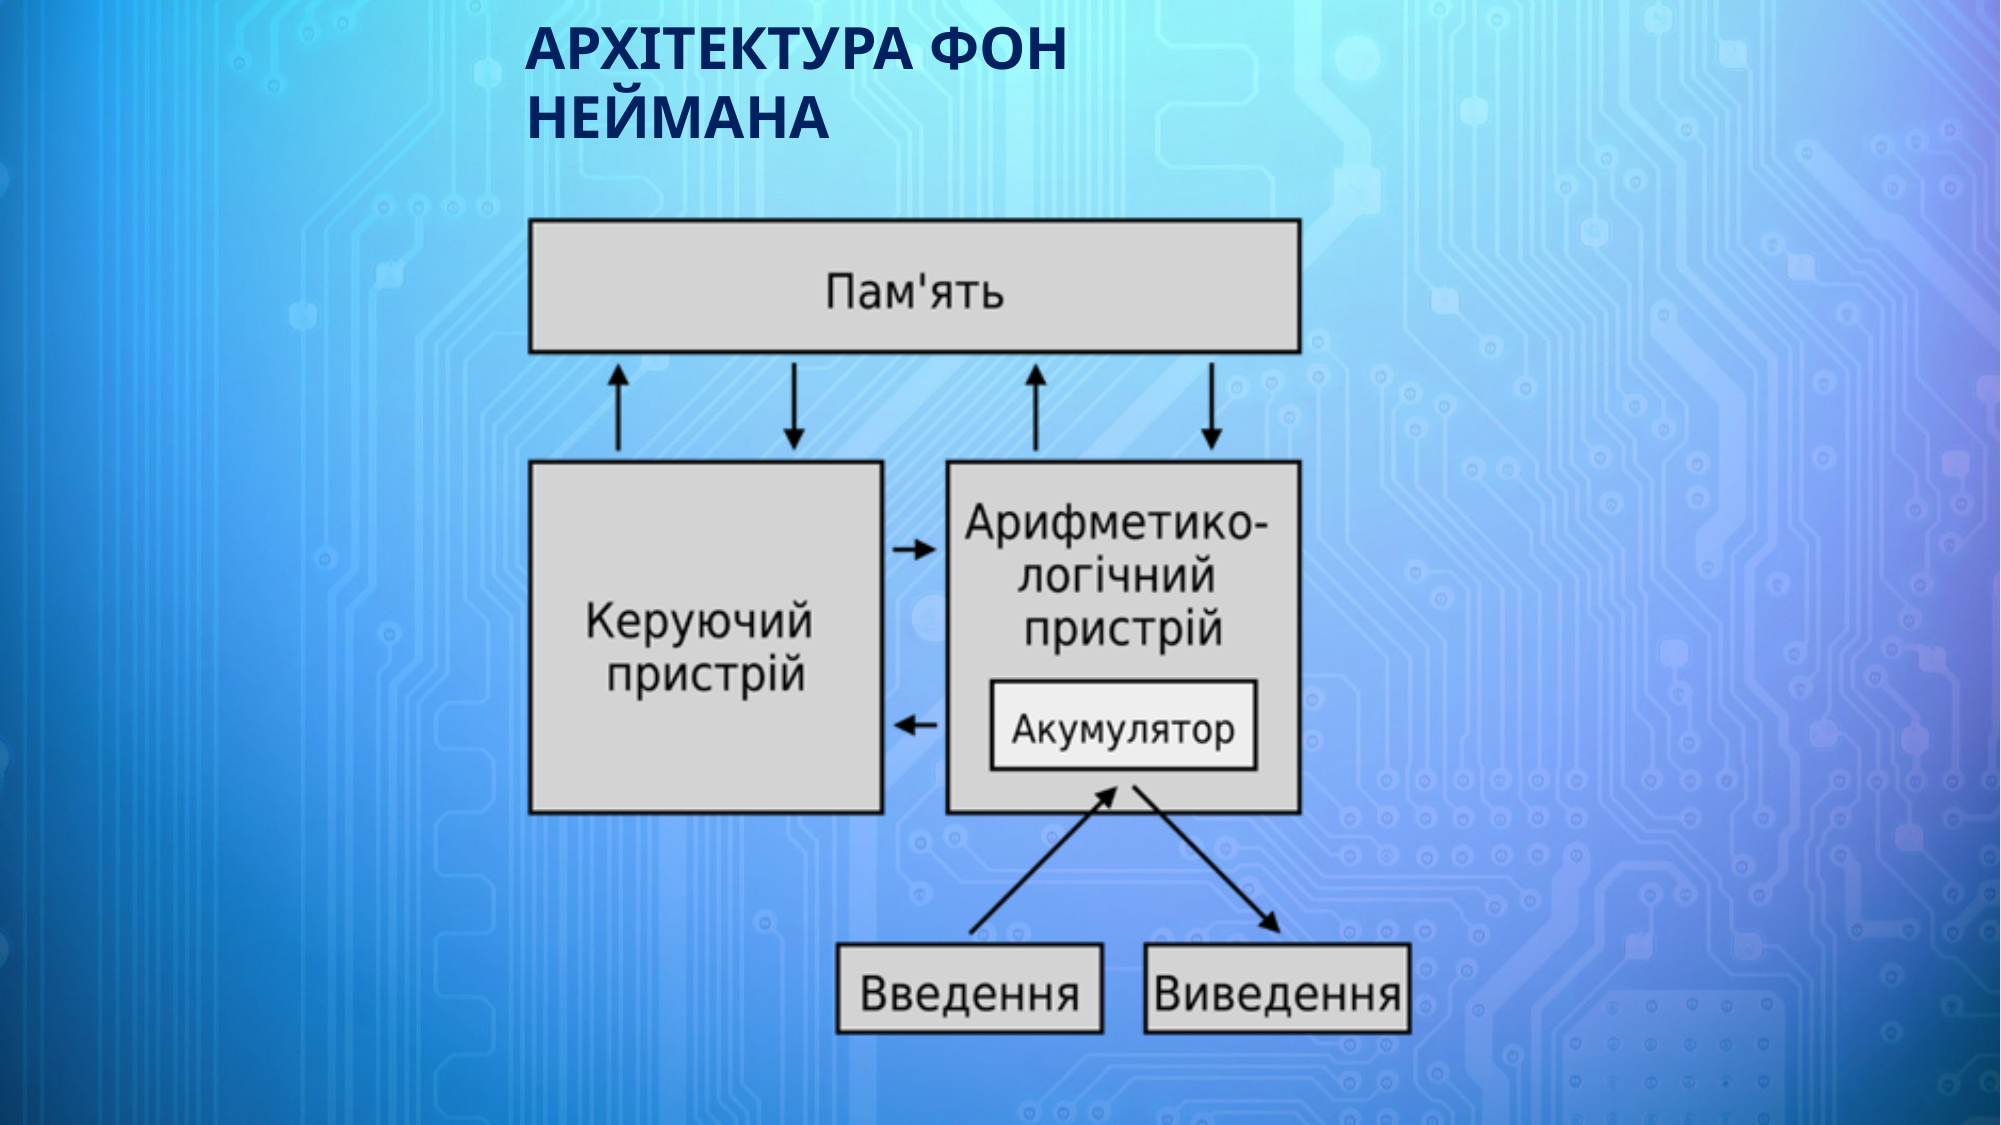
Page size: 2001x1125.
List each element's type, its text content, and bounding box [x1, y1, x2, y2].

title Архітектура фон Неймана [509, 0, 1378, 199]
picture [0, 0, 2001, 1125]
